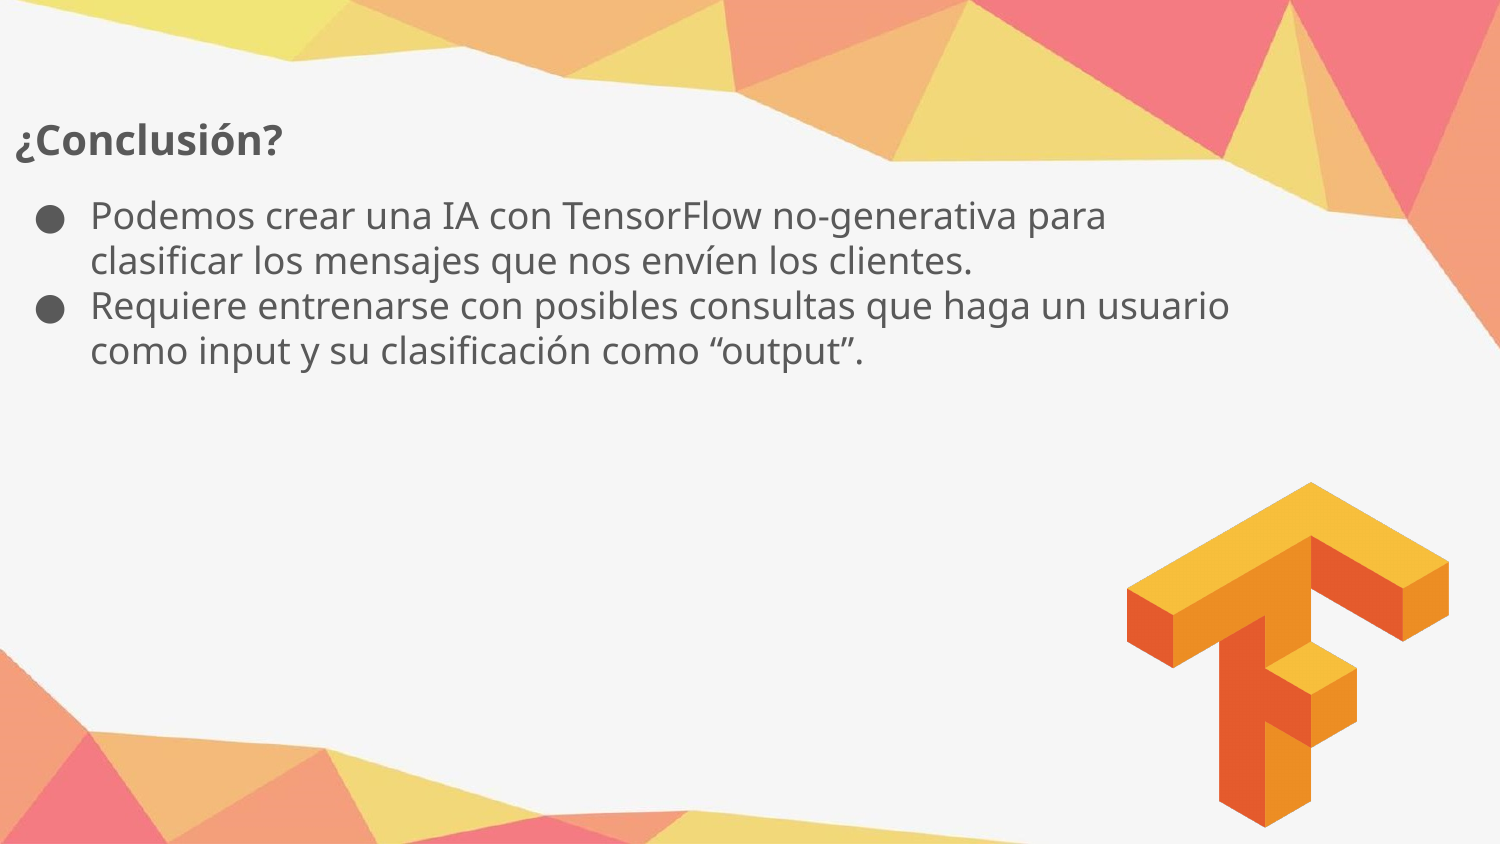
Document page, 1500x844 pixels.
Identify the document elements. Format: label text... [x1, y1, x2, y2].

picture [0, 0, 1500, 844]
text_box Podemos crear una IA con TensorFlow no-generativa para clasificar los mensajes que nos envíen los clientes. Requiere entrenarse con posibles consultas que haga un usuario como input y su clasificación como “output”. [0, 177, 1283, 388]
text_box ¿Conclusión? [0, 99, 1012, 177]
